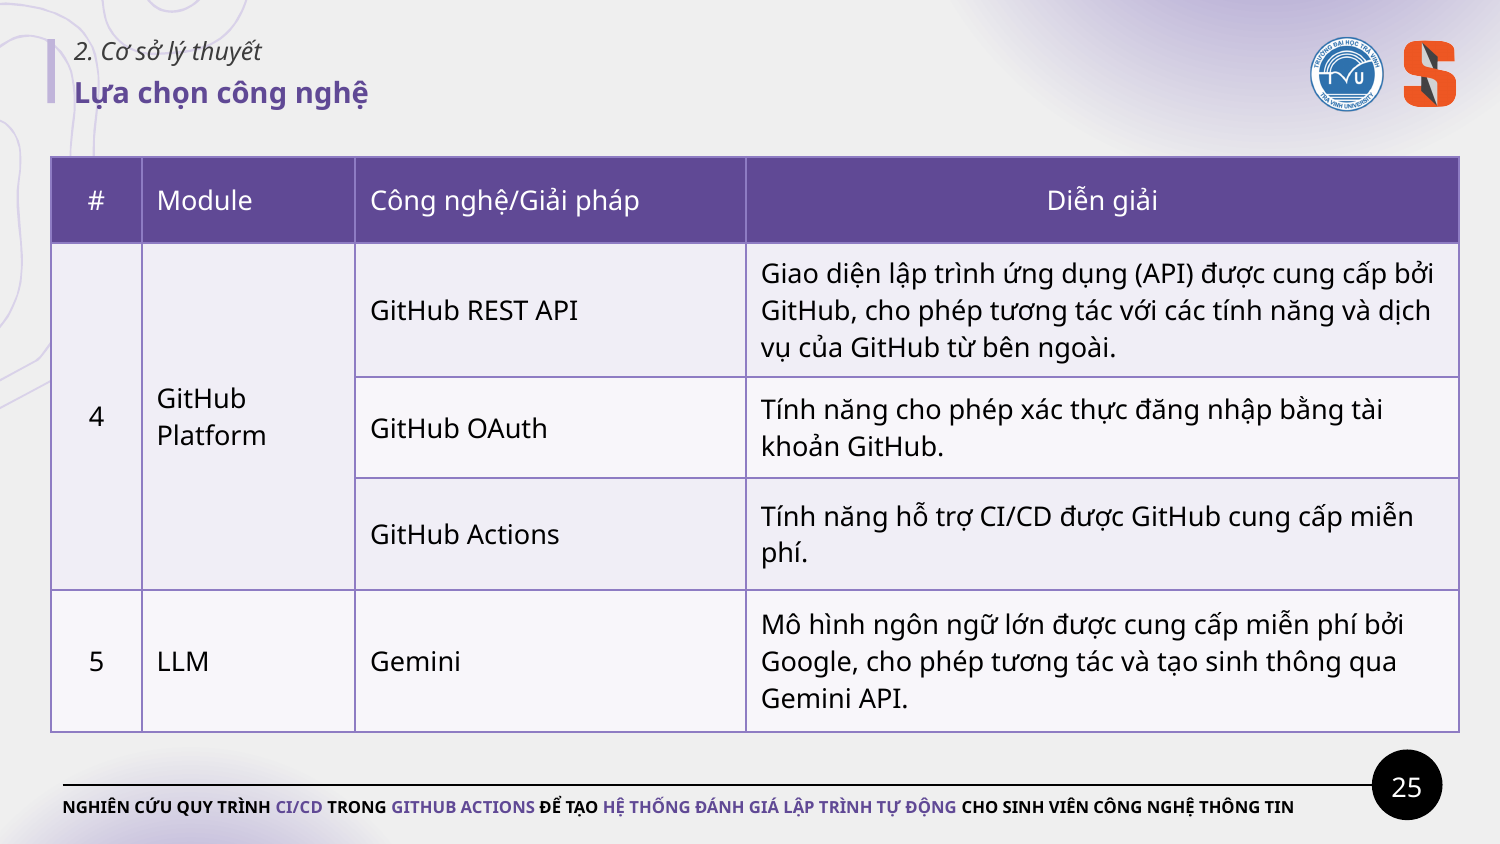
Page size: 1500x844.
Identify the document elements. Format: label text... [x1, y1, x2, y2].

table_cell LLM [143, 591, 354, 731]
text_box NGHIÊN CỨU QUY TRÌNH CI/CD TRONG GITHUB ACTIONS ĐỂ TẠO HỆ THỐNG ĐÁNH GIÁ LẬP TRÌNH TỰ ĐỘNG CHO SINH VIÊN CÔNG NGHỆ THÔNG TIN [47, 779, 1318, 831]
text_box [1306, 34, 1460, 114]
table_cell GitHub REST API [356, 244, 745, 376]
table_header Module [143, 158, 354, 242]
text_box 25 [1375, 758, 1439, 811]
table_cell GitHub Actions [356, 479, 745, 589]
table_cell GitHub Platform [143, 244, 354, 589]
table_header Diễn giải [747, 158, 1458, 242]
table_cell Gemini [356, 591, 745, 731]
table_cell 5 [52, 591, 141, 731]
table_cell Giao diện lập trình ứng dụng (API) được cung cấp bởi GitHub, cho phép tương tác với các tính năng và dịch vụ của GitHub từ bên ngoài. [747, 244, 1458, 376]
table_header Công nghệ/Giải pháp [356, 158, 745, 242]
table_cell Tính năng hỗ trợ CI/CD được GitHub cung cấp miễn phí. [747, 479, 1458, 589]
table_cell 4 [52, 244, 141, 589]
table_cell GitHub OAuth [356, 378, 745, 477]
table_cell Tính năng cho phép xác thực đăng nhập bằng tài khoản GitHub. [747, 378, 1458, 477]
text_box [47, 23, 1242, 128]
table_cell Mô hình ngôn ngữ lớn được cung cấp miễn phí bởi Google, cho phép tương tác và tạo sinh thông qua Gemini API. [747, 591, 1458, 731]
table_header # [52, 158, 141, 242]
